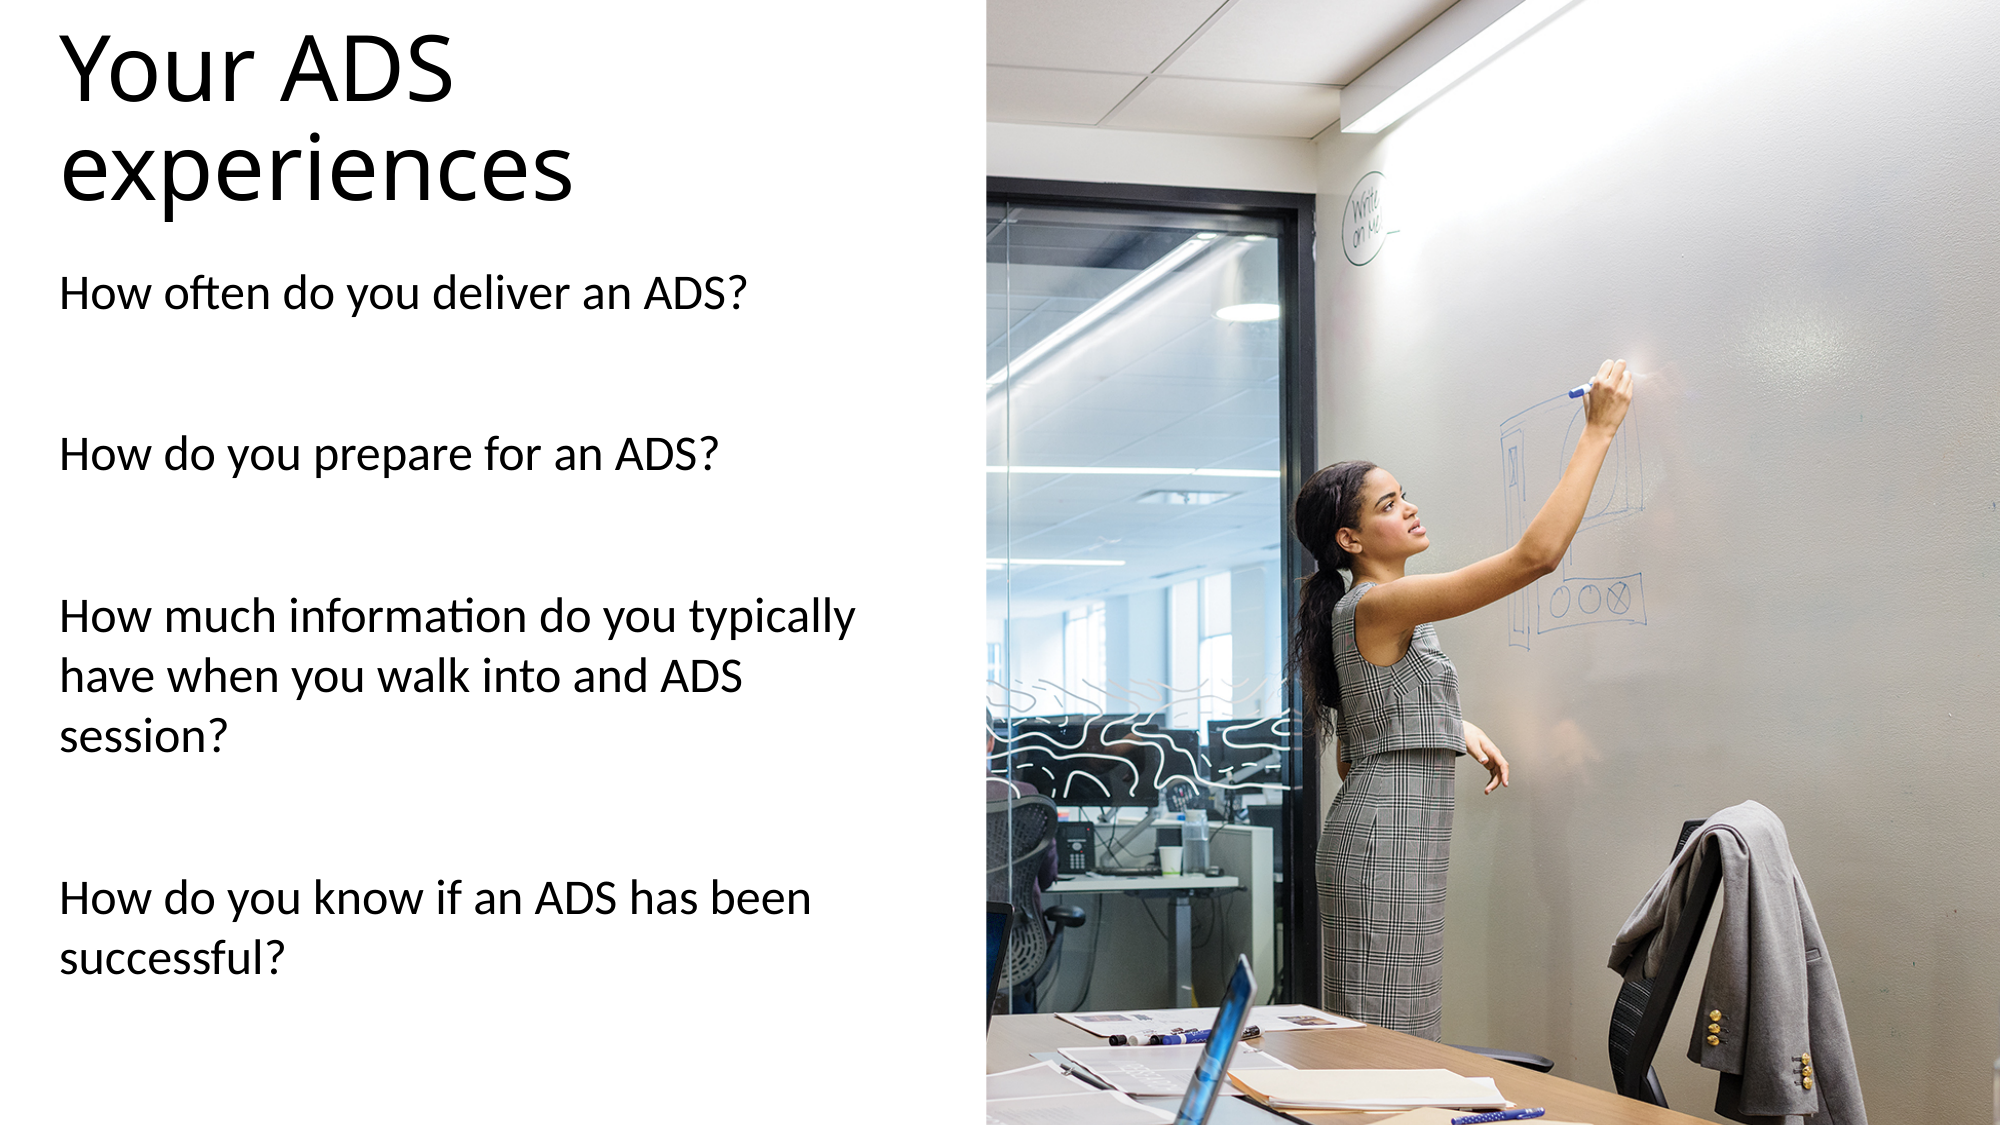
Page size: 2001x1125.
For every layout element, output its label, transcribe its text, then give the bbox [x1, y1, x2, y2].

picture [986, 0, 2000, 1125]
list How often do you deliver an ADS? How do you prepare for an ADS? How much information do you typically have when you walk into and ADS session? How do you know if an ADS has been successful? [44, 251, 939, 961]
title Your ADS experiences [44, 47, 939, 196]
